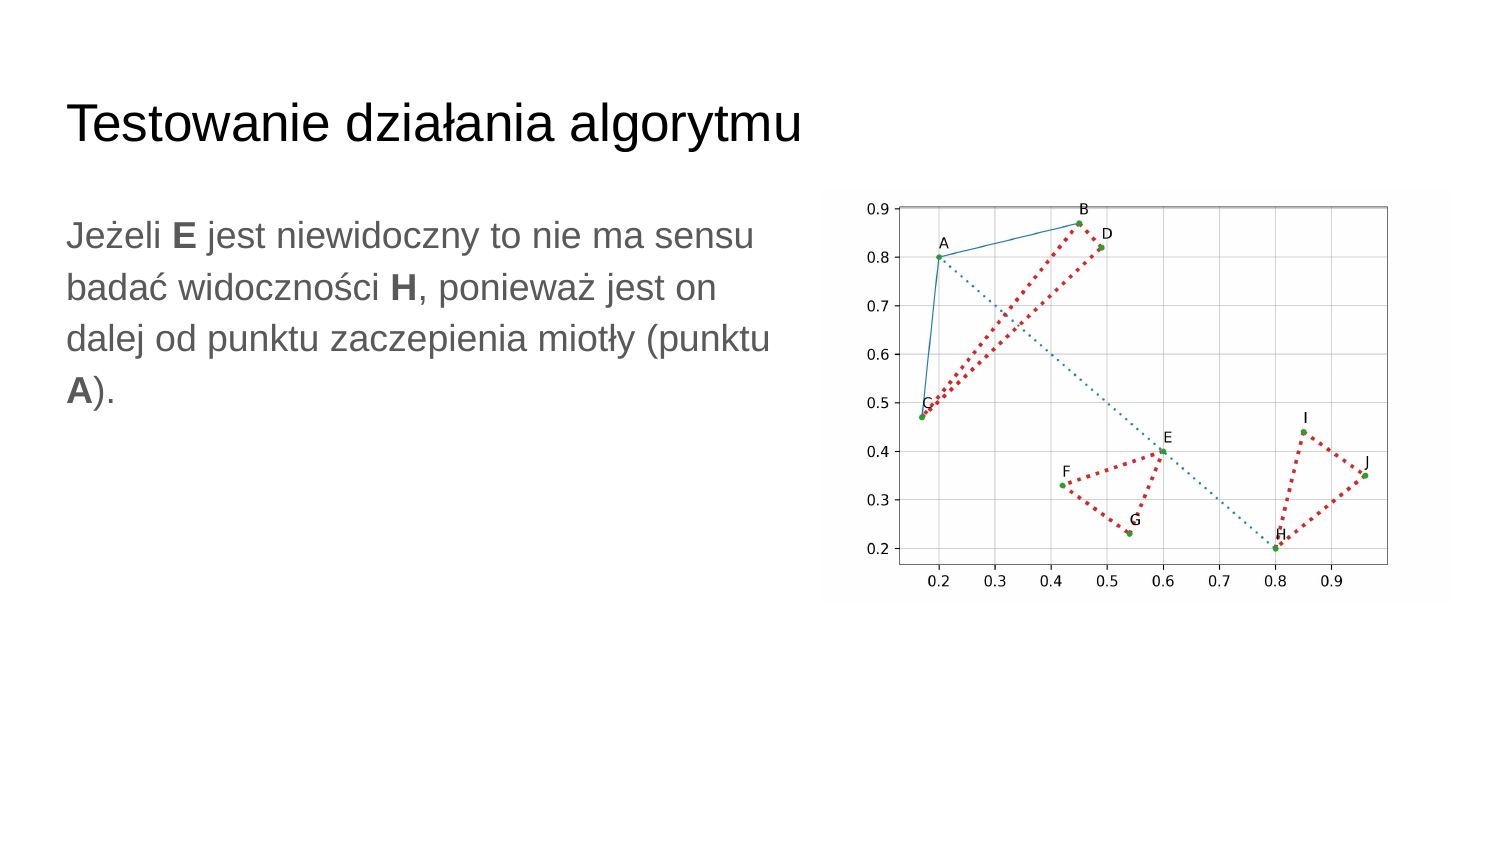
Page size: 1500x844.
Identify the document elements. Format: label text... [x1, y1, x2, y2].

title Testowanie działania algorytmu [51, 72, 1449, 167]
list Jeżeli E jest niewidoczny to nie ma sensu badać widoczności H, ponieważ jest on dalej od punktu zaczepienia miotły (punktu A). [51, 189, 821, 750]
picture [820, 188, 1451, 602]
